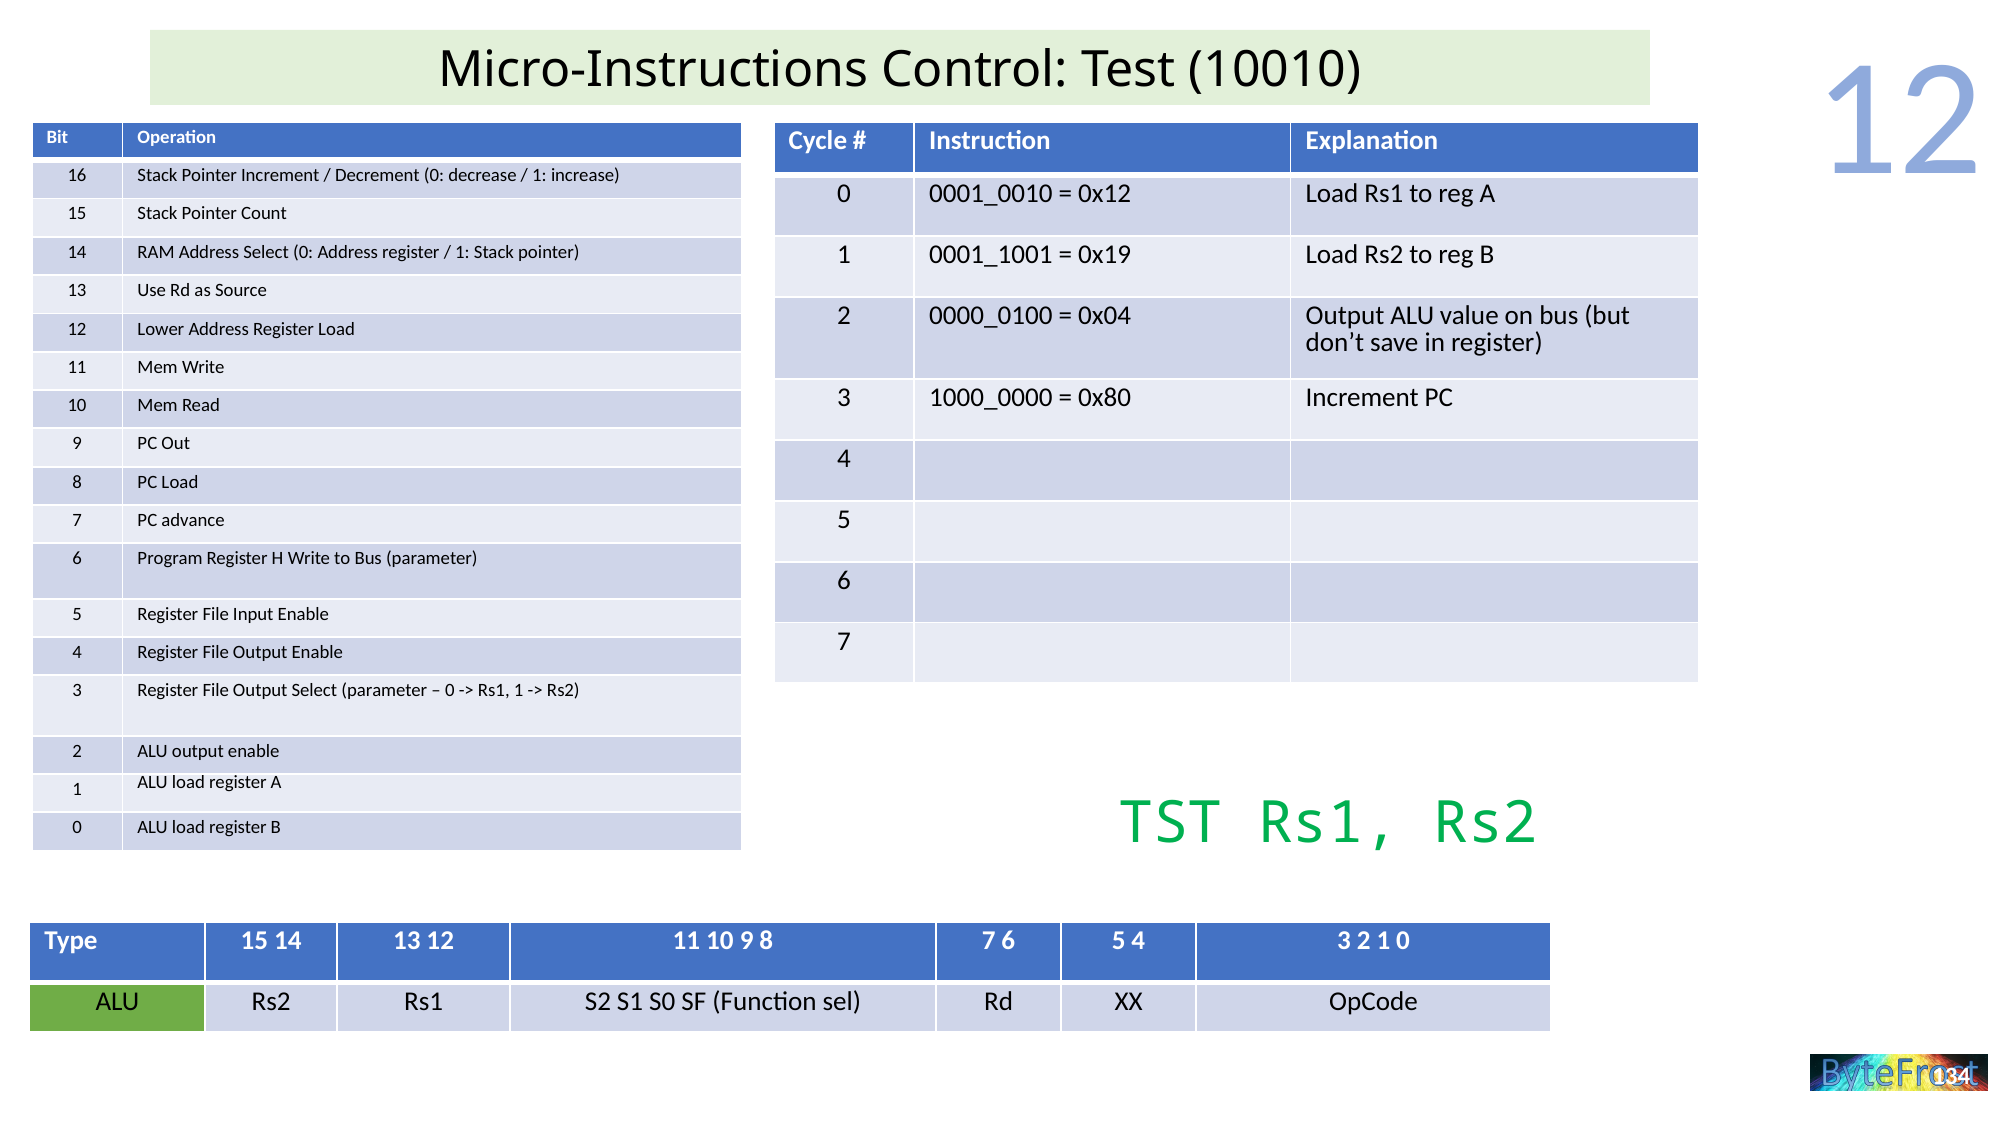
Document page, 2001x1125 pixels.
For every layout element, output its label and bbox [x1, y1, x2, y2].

table_cell [33, 391, 122, 427]
table_cell [123, 353, 741, 389]
table_cell [123, 429, 741, 466]
table_cell [775, 298, 913, 378]
table_cell [33, 737, 122, 773]
table_cell [937, 985, 1060, 1031]
table_header [33, 123, 122, 157]
table_cell [1291, 563, 1698, 622]
table_cell [915, 502, 1290, 561]
table_cell [123, 391, 741, 427]
table_header [1291, 123, 1698, 172]
table_header [123, 123, 741, 157]
table_cell [915, 178, 1290, 235]
table_cell [33, 314, 122, 351]
table_header [30, 923, 204, 980]
table_cell [123, 813, 741, 850]
table_cell [338, 985, 509, 1031]
table_cell [915, 237, 1290, 296]
table_cell [33, 676, 122, 735]
title [150, 29, 1650, 105]
table_cell [33, 506, 122, 542]
table_cell [775, 623, 913, 682]
table_cell [1062, 985, 1195, 1031]
table_cell [123, 775, 741, 811]
table_cell [123, 638, 741, 674]
table_cell [123, 276, 741, 313]
table_cell [1291, 178, 1698, 235]
table_cell [33, 544, 122, 598]
table_cell [33, 775, 122, 811]
table_cell [915, 380, 1290, 439]
table_header [206, 923, 336, 980]
table_cell [1291, 441, 1698, 500]
table_cell [33, 600, 122, 636]
table_cell [123, 600, 741, 636]
table_cell [915, 441, 1290, 500]
table_cell [123, 238, 741, 274]
table_cell [915, 623, 1290, 682]
table_header [338, 923, 509, 980]
table_cell [33, 238, 122, 274]
table_header [937, 923, 1060, 980]
table_header [1062, 923, 1195, 980]
table_cell [775, 441, 913, 500]
table_cell [775, 237, 913, 296]
text_box [1535, 1044, 1986, 1105]
table_cell [123, 506, 741, 542]
table_cell [775, 502, 913, 561]
table_cell [1197, 985, 1550, 1031]
table_cell [1291, 237, 1698, 296]
table_header [1197, 923, 1550, 980]
table_cell [33, 468, 122, 504]
table_cell [511, 985, 935, 1031]
text_box [1799, 0, 1999, 215]
table_cell [123, 676, 741, 735]
table_cell [33, 163, 122, 198]
table_cell [33, 638, 122, 674]
table_cell [1291, 380, 1698, 439]
table_cell [1291, 623, 1698, 682]
table_cell [123, 544, 741, 598]
table_cell [206, 985, 336, 1031]
table_cell [33, 353, 122, 389]
table_cell [33, 813, 122, 850]
table_cell [33, 429, 122, 466]
table_cell [123, 468, 741, 504]
text_box [1068, 776, 1553, 862]
table_header [511, 923, 935, 980]
picture [1810, 1054, 1988, 1091]
table_cell [123, 199, 741, 236]
table_cell [123, 163, 741, 198]
table_cell [915, 298, 1290, 378]
table_cell [30, 985, 204, 1031]
table_cell [1291, 502, 1698, 561]
table_cell [775, 178, 913, 235]
table_cell [123, 737, 741, 773]
table_cell [123, 314, 741, 351]
table_cell [775, 563, 913, 622]
table_cell [775, 380, 913, 439]
table_header [775, 123, 913, 172]
table_header [915, 123, 1290, 172]
table_cell [33, 276, 122, 313]
table_cell [1291, 298, 1698, 378]
table_cell [915, 563, 1290, 622]
table_cell [33, 199, 122, 236]
